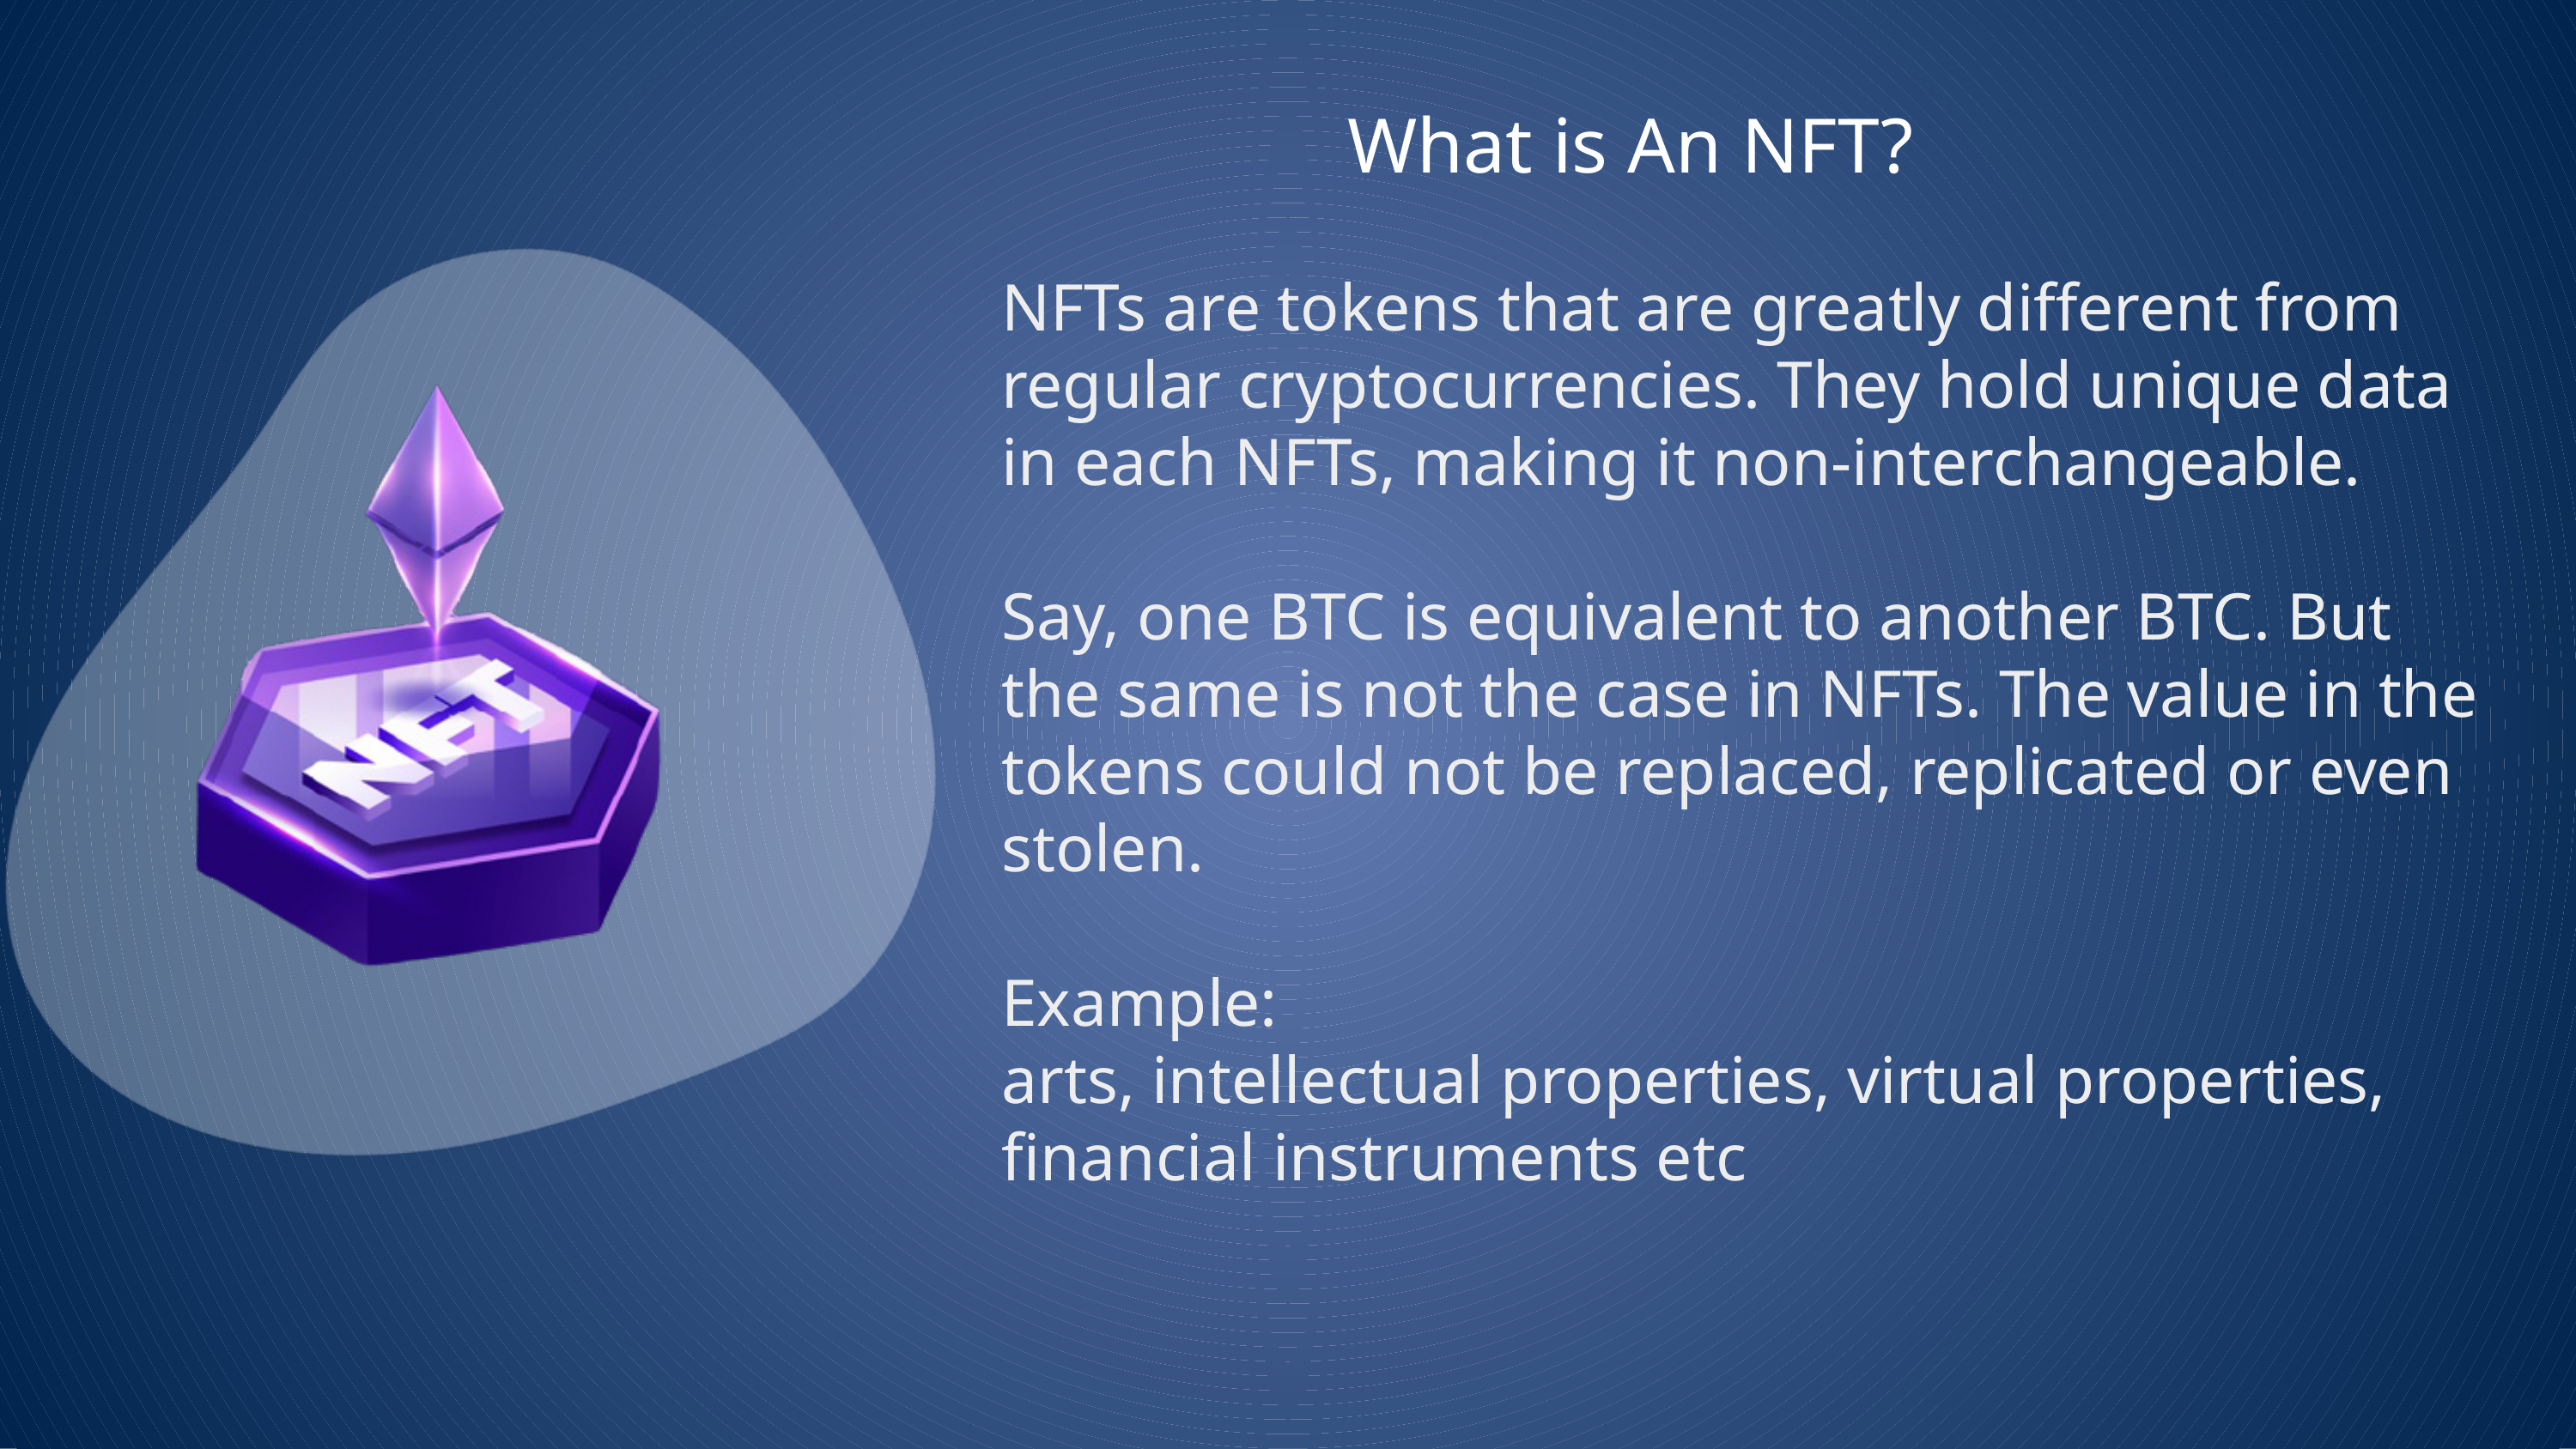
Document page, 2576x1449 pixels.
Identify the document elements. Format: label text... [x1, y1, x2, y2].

text_box What is An NFT? [1347, 90, 2232, 189]
text_box NFTs are tokens that are greatly different from regular cryptocurrencies. They hold unique data in each NFTs, making it non-interchangeable. Say, one BTC is equivalent to another BTC. But the same is not the case in NFTs. The value in the tokens could not be replaced, replicated or even stolen. Example: arts, intellectual properties, virtual properties, financial instruments etc [1001, 266, 2488, 1426]
picture [0, 242, 1002, 1190]
